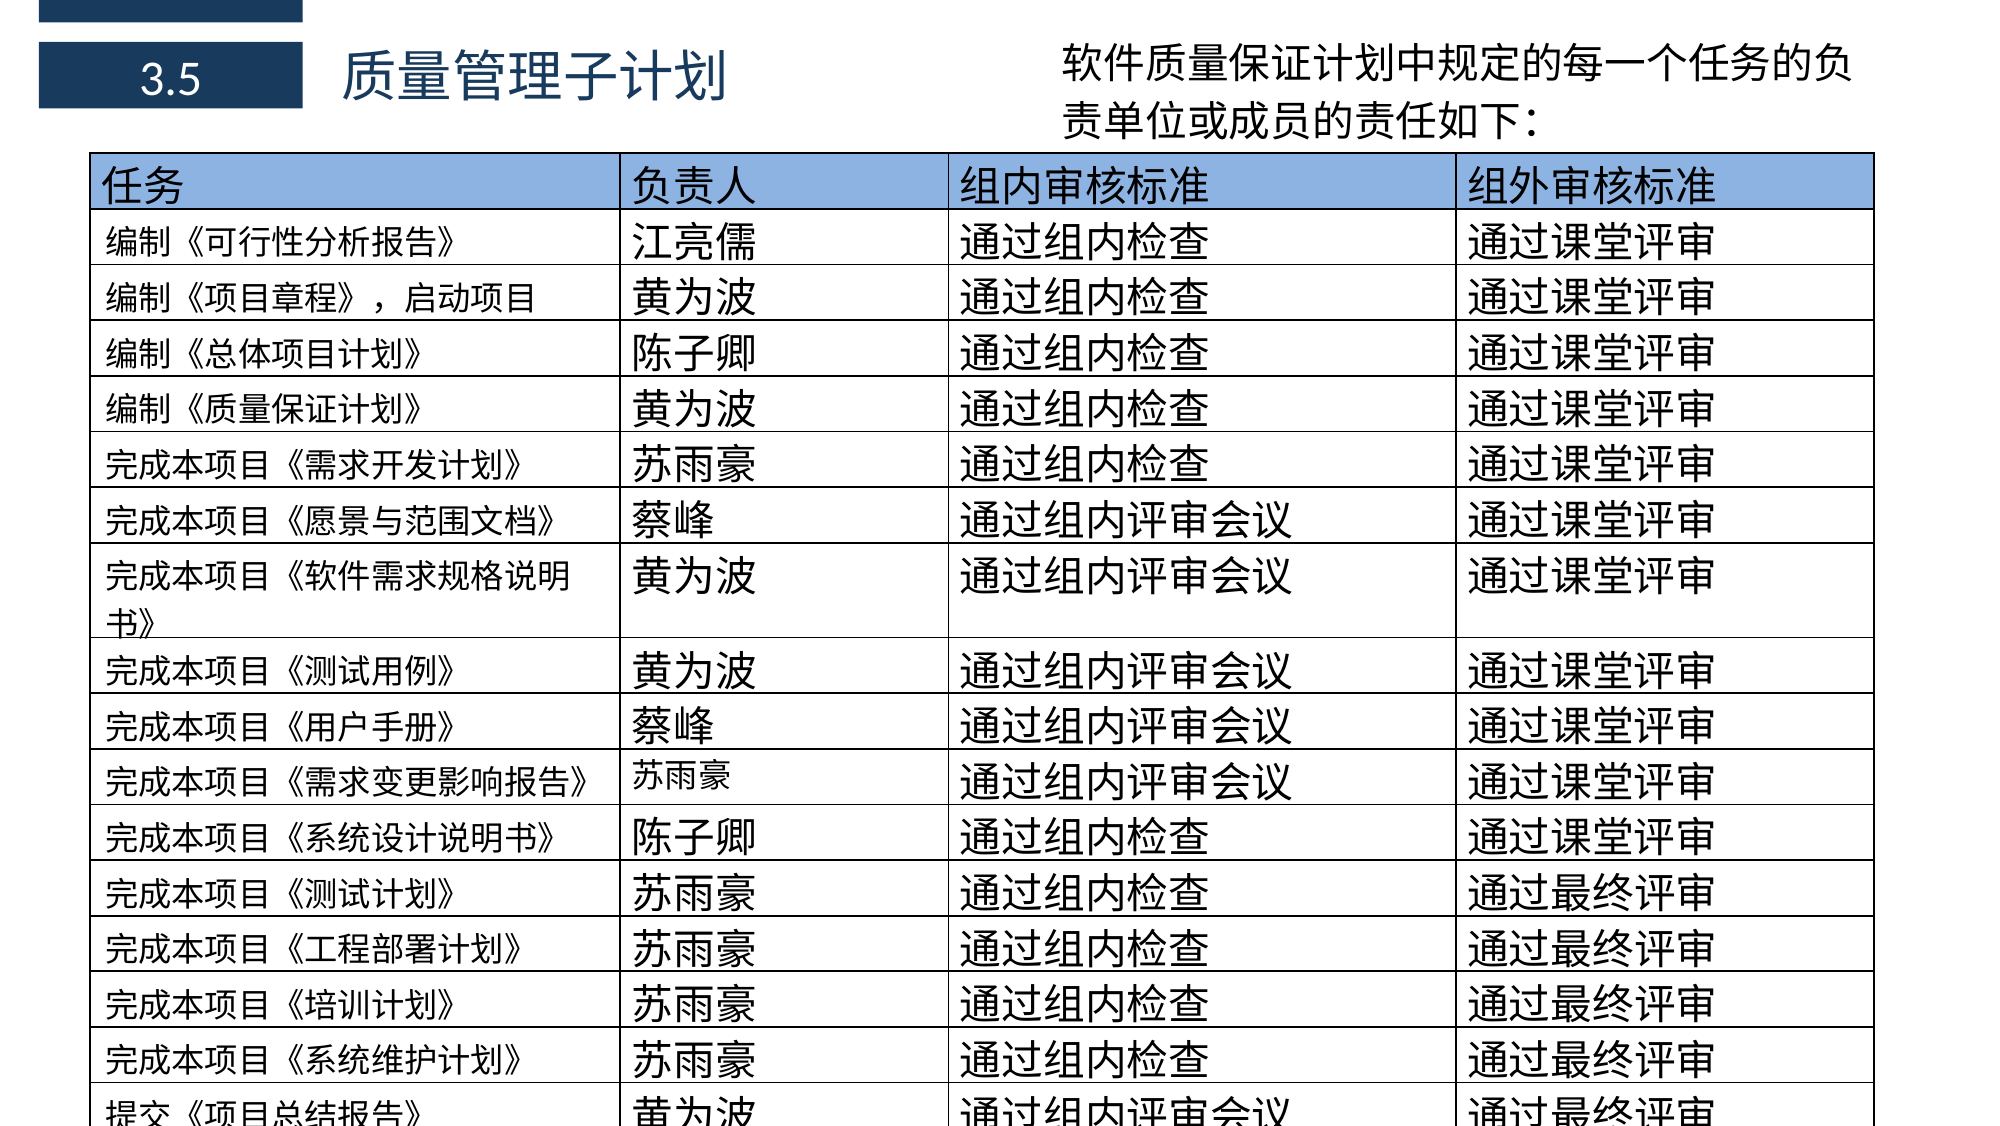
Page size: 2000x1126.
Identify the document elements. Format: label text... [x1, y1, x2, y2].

text_box [37, 0, 305, 24]
table_cell 提交《项目总结报告》 [91, 1083, 619, 1126]
table_cell 黄为波 [621, 1083, 948, 1126]
table_cell 通过课堂评审 [1457, 488, 1873, 542]
table_header 任务 [91, 154, 619, 208]
table_cell 完成本项目《需求开发计划》 [91, 432, 619, 486]
table_cell 通过课堂评审 [1457, 321, 1873, 375]
table_cell 通过组内检查 [949, 861, 1455, 915]
table_cell 陈子卿 [621, 321, 948, 375]
table_cell 通过组内检查 [949, 265, 1455, 319]
table_cell 通过组内评审会议 [949, 750, 1455, 804]
table_cell 通过组内检查 [949, 805, 1455, 859]
table_cell 编制《总体项目计划》 [91, 321, 619, 375]
table_cell 黄为波 [621, 544, 948, 637]
table_cell 通过组内检查 [949, 321, 1455, 375]
table_header 组外审核标准 [1457, 154, 1873, 208]
table_cell 通过课堂评审 [1457, 750, 1873, 804]
table_cell 完成本项目《愿景与范围文档》 [91, 488, 619, 542]
table_cell 通过组内评审会议 [949, 488, 1455, 542]
table_cell 编制《项目章程》，启动项目 [91, 265, 619, 319]
table_cell 苏雨豪 [621, 917, 948, 970]
table_cell 通过最终评审 [1457, 861, 1873, 915]
table_cell 通过课堂评审 [1457, 377, 1873, 431]
table_cell 苏雨豪 [621, 1028, 948, 1082]
table_cell 通过组内检查 [949, 972, 1455, 1026]
table_cell 苏雨豪 [621, 861, 948, 915]
table_cell 完成本项目《软件需求规格说明书》 [91, 544, 619, 637]
table_cell 黄为波 [621, 265, 948, 319]
table_cell 蔡峰 [621, 488, 948, 542]
table_cell 苏雨豪 [621, 432, 948, 486]
table_cell 通过最终评审 [1457, 1028, 1873, 1082]
table_cell 通过最终评审 [1457, 972, 1873, 1026]
table_cell 通过课堂评审 [1457, 694, 1873, 748]
table_header 负责人 [621, 154, 948, 208]
table_cell 完成本项目《系统设计说明书》 [91, 805, 619, 859]
table_cell 通过组内评审会议 [949, 694, 1455, 748]
table_cell 完成本项目《用户手册》 [91, 694, 619, 748]
table_cell 苏雨豪 [621, 972, 948, 1026]
table_cell 完成本项目《培训计划》 [91, 972, 619, 1026]
table_cell 通过组内检查 [949, 377, 1455, 431]
table_cell 完成本项目《测试用例》 [91, 638, 619, 692]
table_cell 完成本项目《系统维护计划》 [91, 1028, 619, 1082]
table_cell 通过组内检查 [949, 432, 1455, 486]
table_cell 通过课堂评审 [1457, 265, 1873, 319]
table_cell 通过组内评审会议 [949, 1083, 1455, 1126]
table_cell 黄为波 [621, 638, 948, 692]
table_cell 编制《质量保证计划》 [91, 377, 619, 431]
table_cell 通过课堂评审 [1457, 805, 1873, 859]
table_cell 黄为波 [621, 377, 948, 431]
text_box 质量管理子计划 [326, 33, 1047, 116]
table_cell 江亮儒 [621, 210, 948, 264]
table_header 组内审核标准 [949, 154, 1455, 208]
table_cell 通过最终评审 [1457, 1083, 1873, 1126]
table_cell 陈子卿 [621, 805, 948, 859]
table_cell 通过组内检查 [949, 917, 1455, 970]
table_cell 苏雨豪 [621, 750, 948, 804]
table_cell 通过组内检查 [949, 210, 1455, 264]
table_cell 通过最终评审 [1457, 917, 1873, 970]
table_cell 通过组内检查 [949, 1028, 1455, 1082]
table_cell 蔡峰 [621, 694, 948, 748]
table_cell 通过课堂评审 [1457, 544, 1873, 637]
table_cell 完成本项目《测试计划》 [91, 861, 619, 915]
text_box 软件质量保证计划中规定的每一个任务的负责单位或成员的责任如下： [1047, 21, 1891, 152]
table_cell 编制《可行性分析报告》 [91, 210, 619, 264]
table_cell 完成本项目《需求变更影响报告》 [91, 750, 619, 804]
text_box 3.5 [37, 40, 305, 111]
table_cell 通过组内评审会议 [949, 638, 1455, 692]
table_cell 通过组内评审会议 [949, 544, 1455, 637]
table_cell 通过课堂评审 [1457, 210, 1873, 264]
table_cell 通过课堂评审 [1457, 432, 1873, 486]
table_cell 完成本项目《工程部署计划》 [91, 917, 619, 970]
table_cell 通过课堂评审 [1457, 638, 1873, 692]
